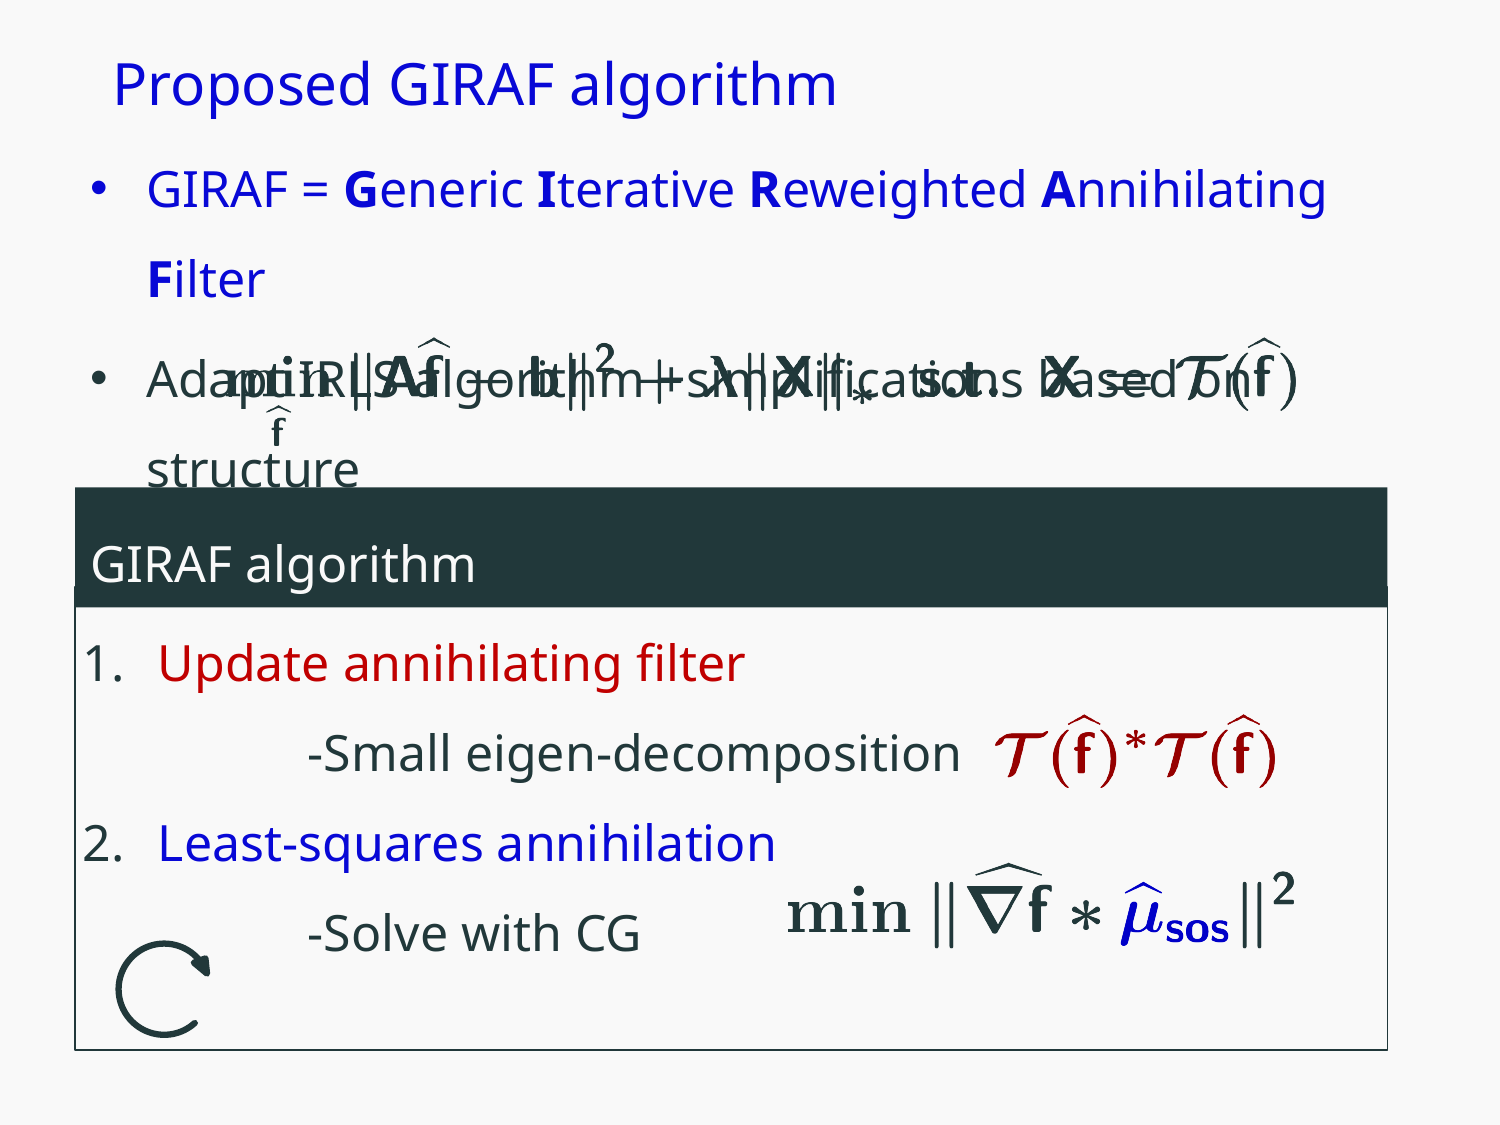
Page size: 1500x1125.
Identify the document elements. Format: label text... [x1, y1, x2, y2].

picture [224, 337, 1296, 446]
text_box [117, 942, 208, 1036]
picture [995, 714, 1276, 788]
text_box Update annihilating filter -Small eigen-decomposition Least-squares annihilation -Solve with CG [67, 586, 978, 977]
text_box [74, 781, 1388, 1051]
text_box Proposed GIRAF algorithm [97, 14, 1500, 150]
list GIRAF = Generic Iterative Reweighted Annihilating Filter Adapt IRLS algorithm +simplifications based on structure [75, 112, 1465, 781]
picture [787, 862, 1295, 949]
